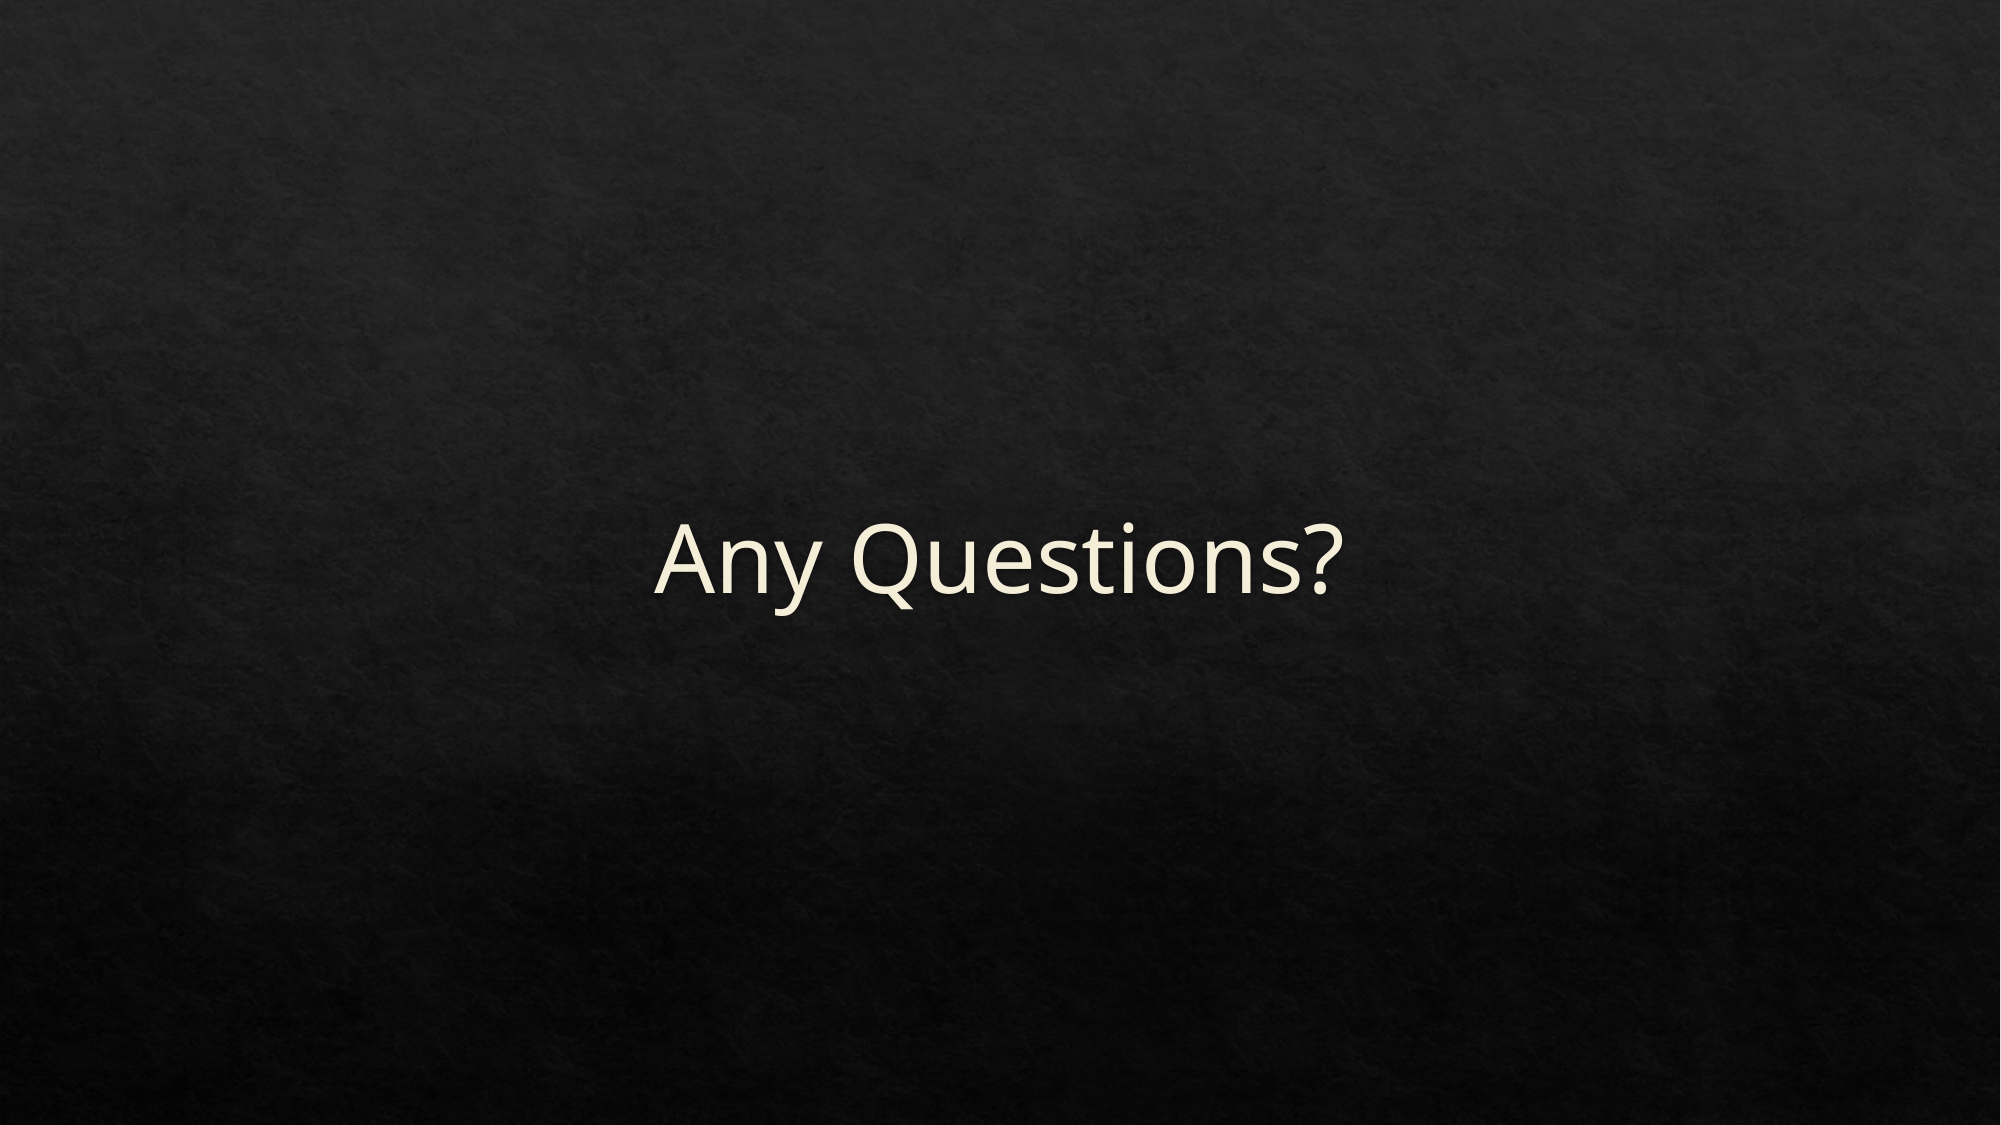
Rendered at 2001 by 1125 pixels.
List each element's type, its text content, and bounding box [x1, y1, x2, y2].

title Any Questions? [150, 459, 1850, 666]
